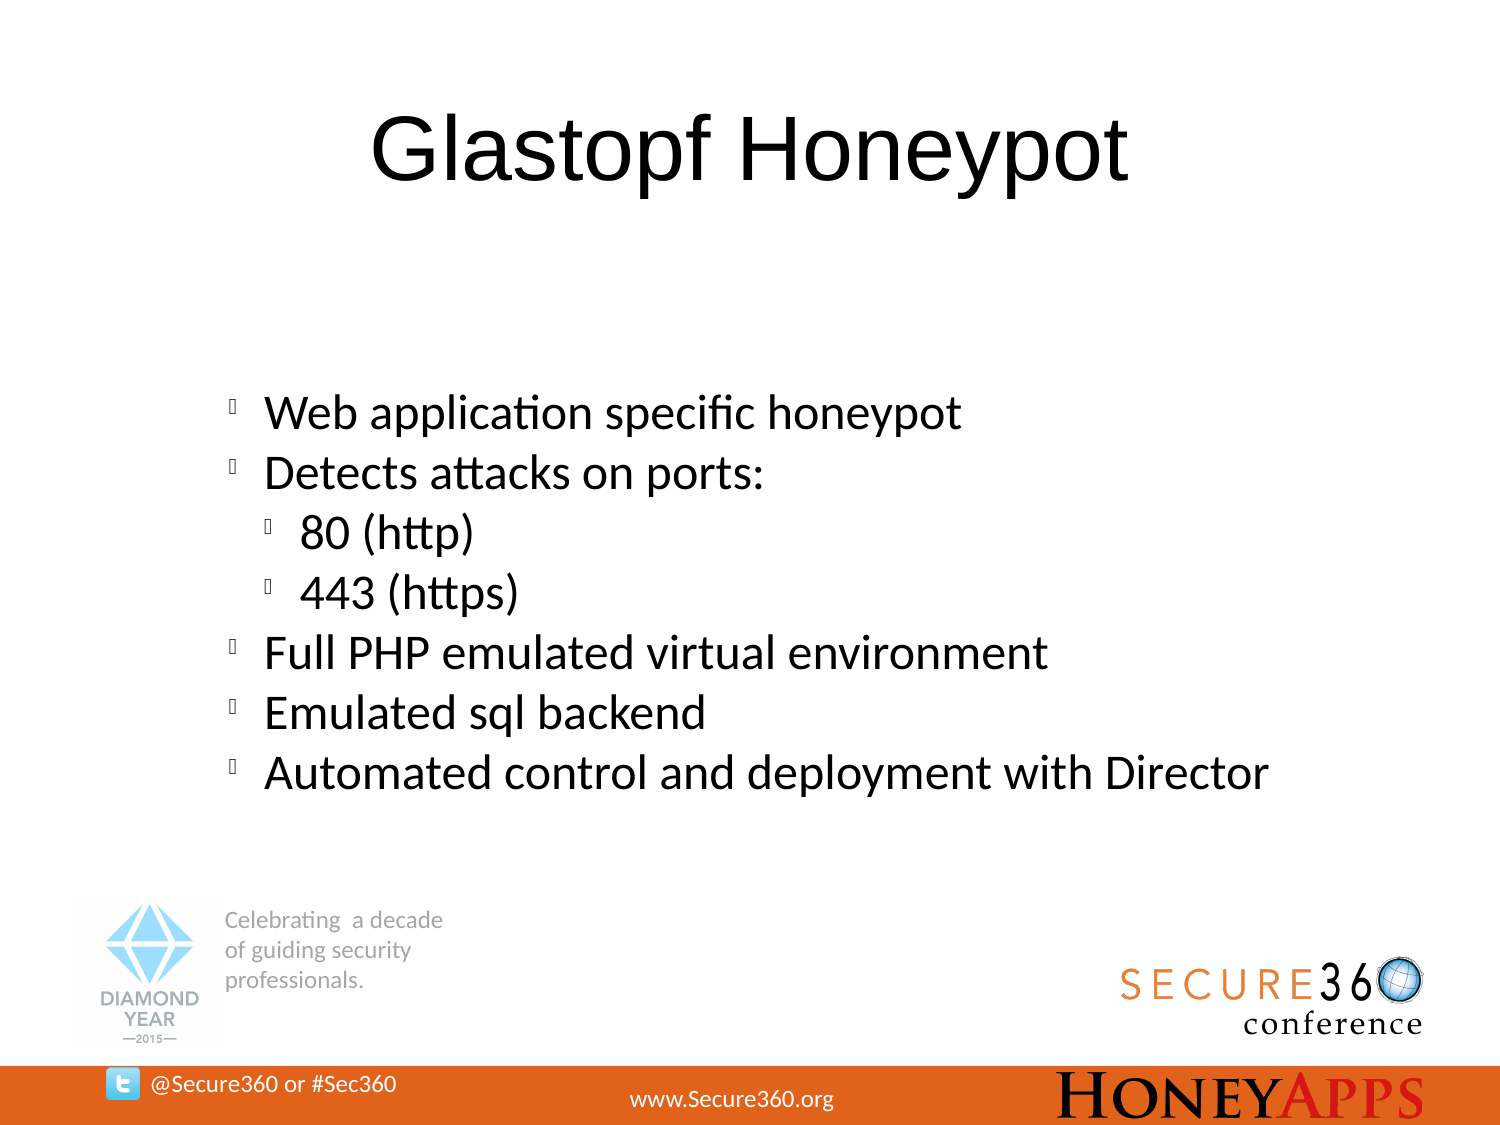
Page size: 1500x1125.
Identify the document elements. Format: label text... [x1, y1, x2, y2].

text_box Glastopf Honeypot [112, 90, 1388, 198]
picture [75, 899, 223, 1048]
picture [106, 1067, 140, 1100]
picture [1004, 956, 1486, 1125]
text_box Web application specific honeypot Detects attacks on ports: 80 (http) 443 (https) Full PHP emulated virtual environment Emulated sql backend Automated control and deployment with Director [214, 372, 1286, 875]
